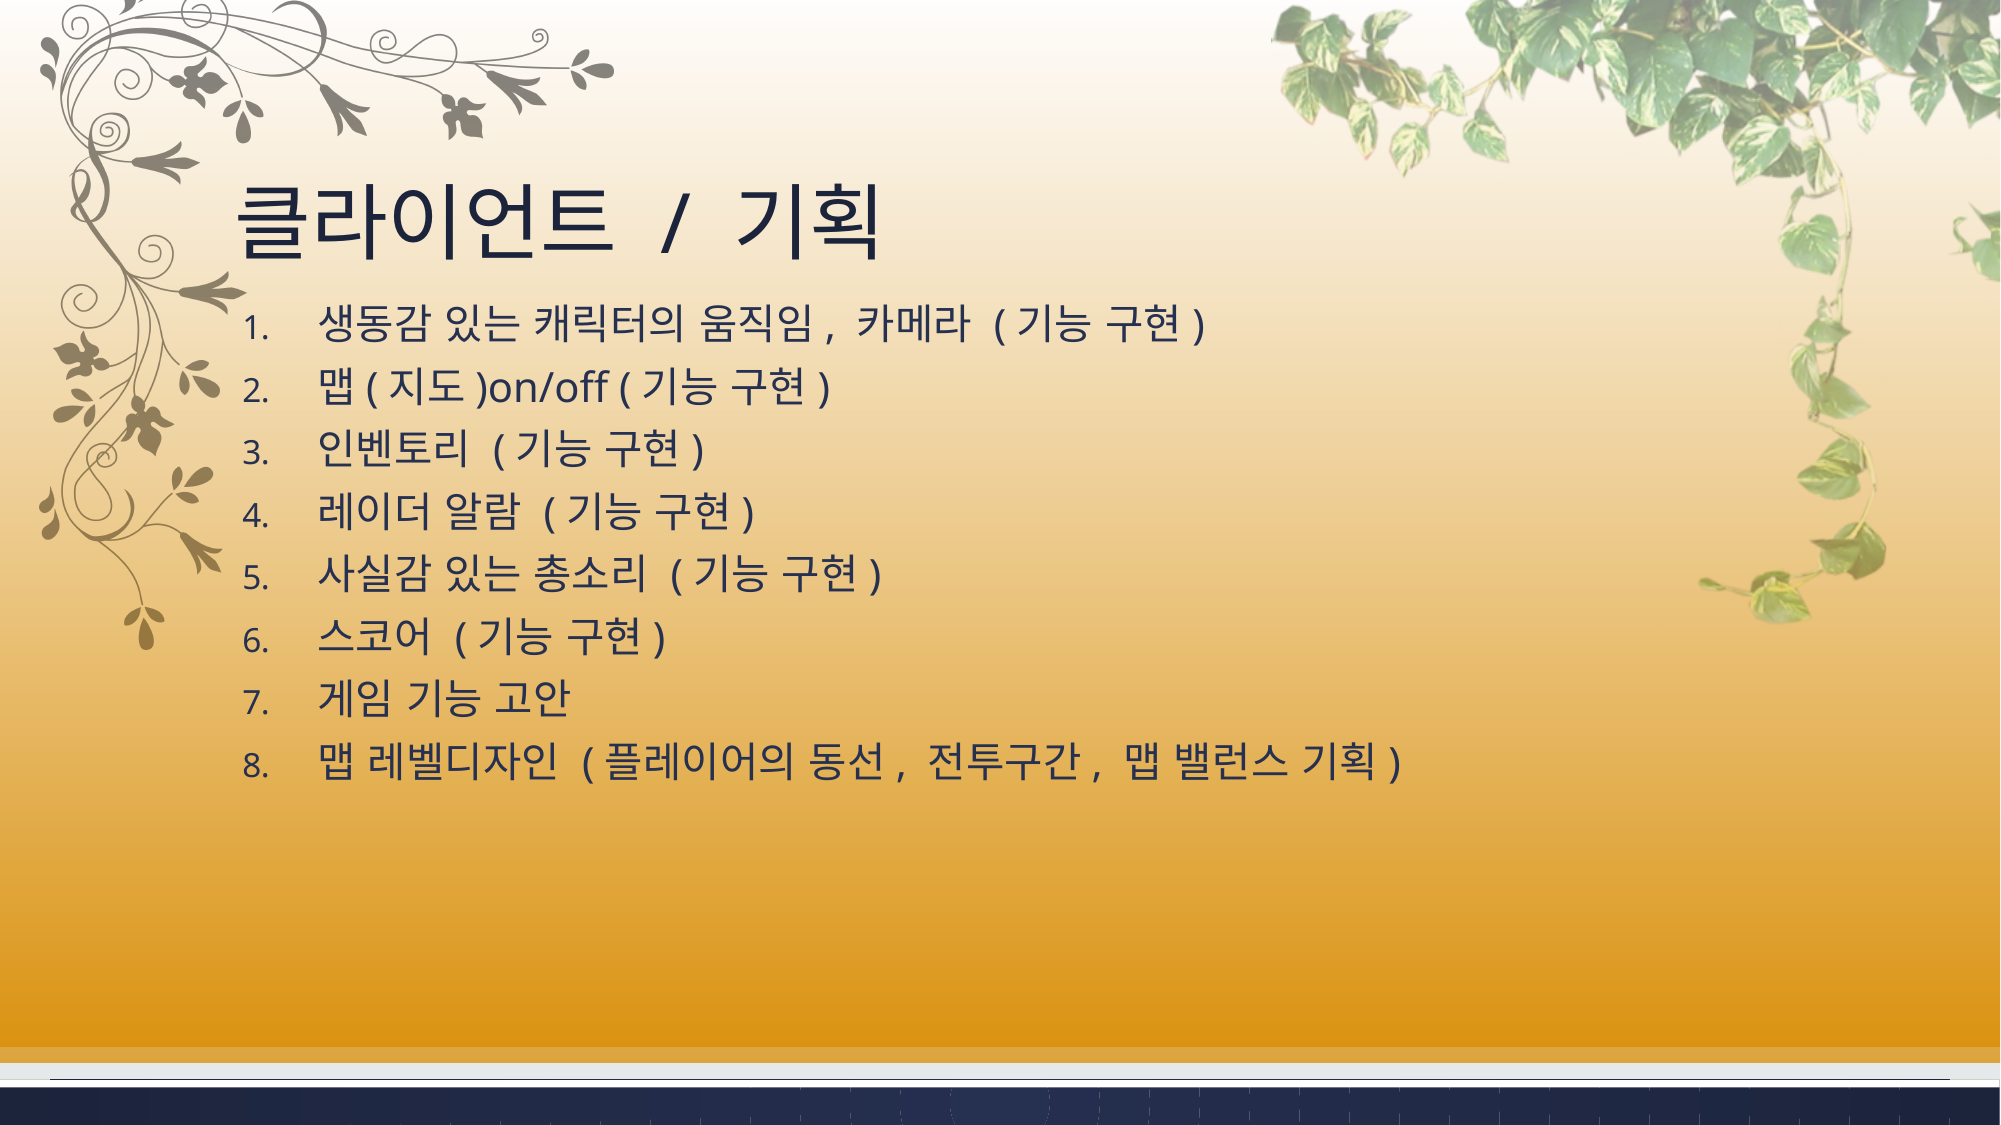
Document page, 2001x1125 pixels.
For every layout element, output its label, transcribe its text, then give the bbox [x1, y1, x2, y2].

title 클라이언트 / 기획 [219, 76, 1780, 279]
list 생동감 있는 캐릭터의 움직임, 카메라 (기능 구현) 맵(지도)on/off (기능 구현) 인벤토리 (기능 구현) 레이더 알람 (기능 구현) 사실감 있는 총소리 (기능 구현) 스코어 (기능 구현) 게임 기능 고안 맵 레벨디자인 (플레이어의 동선, 전투구간, 맵 밸런스 기획) [219, 311, 1662, 990]
text_box [0, 0, 2000, 1048]
